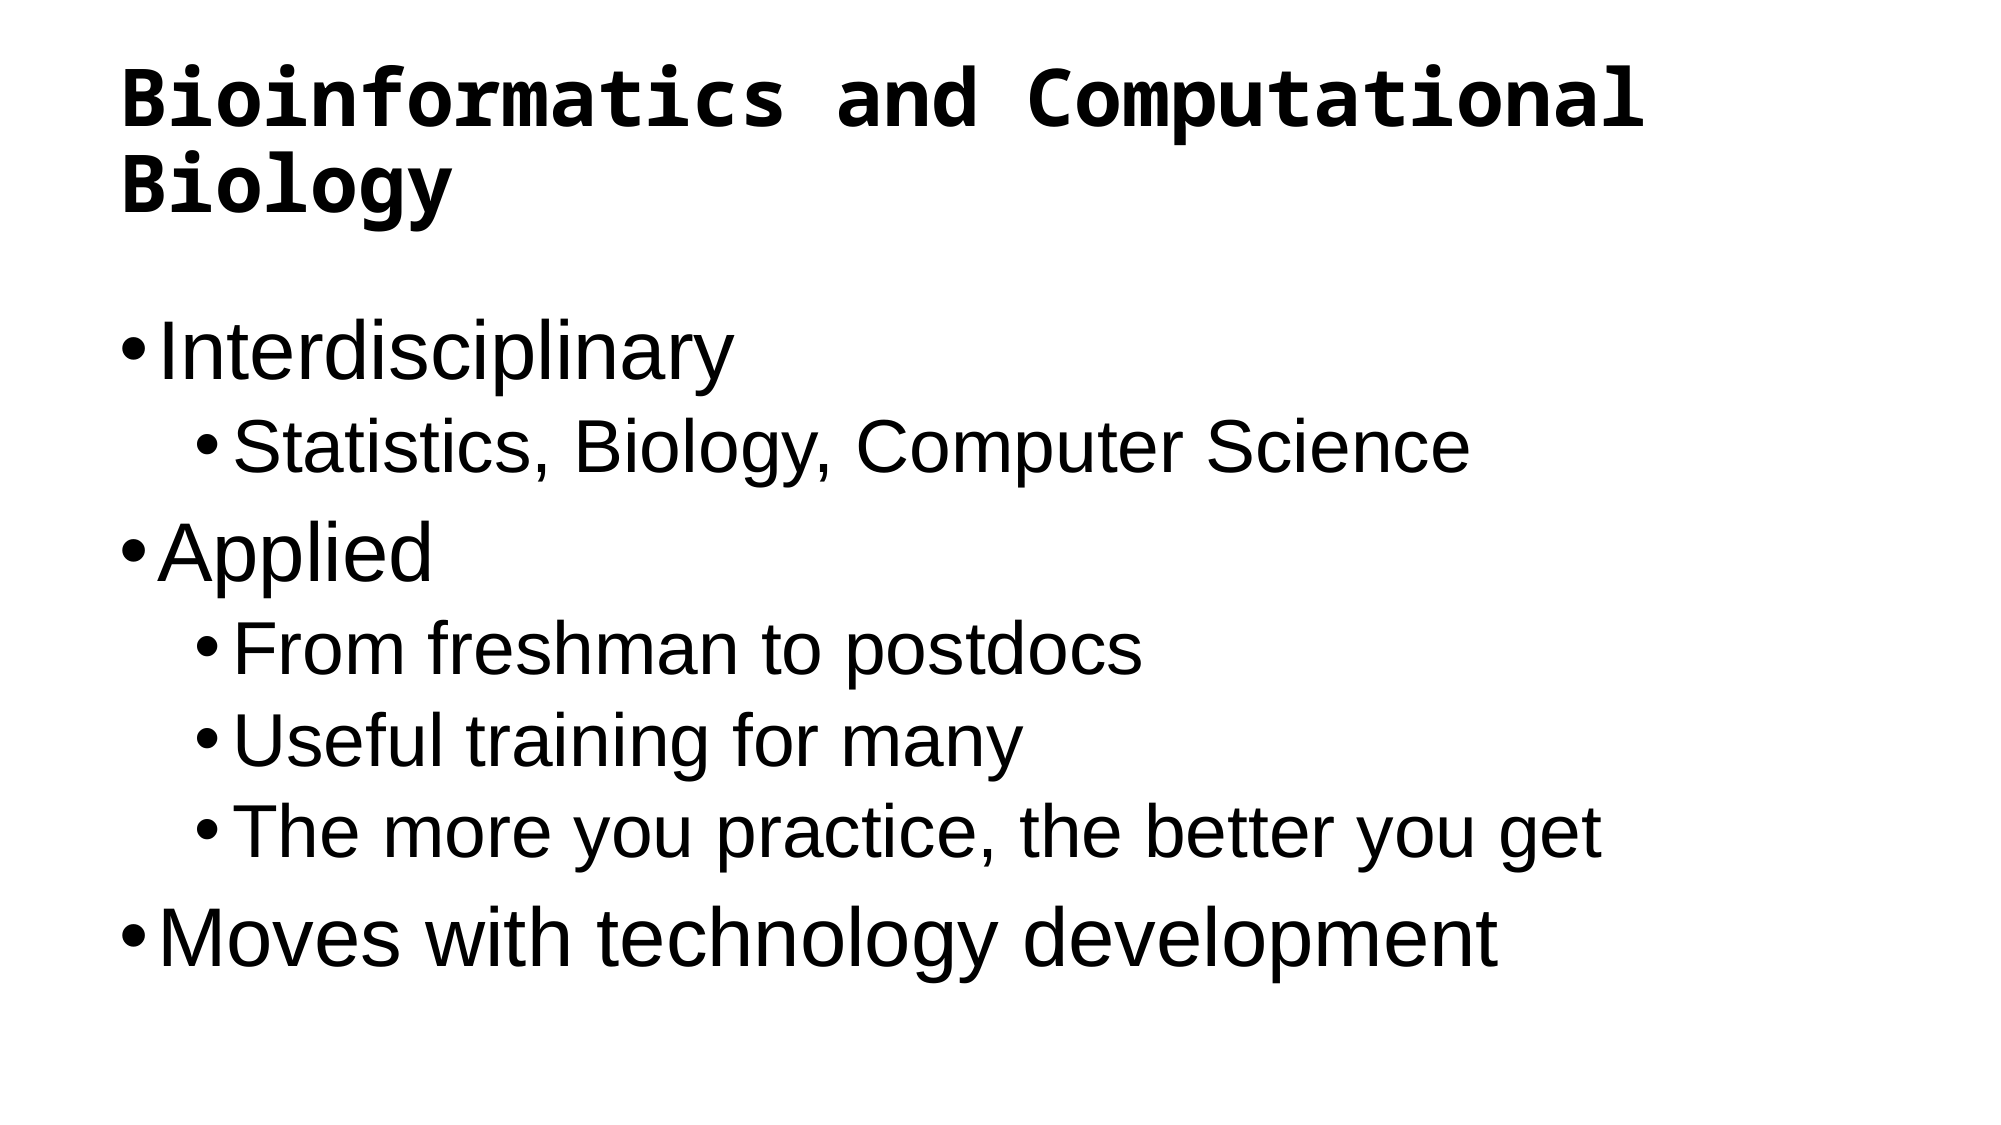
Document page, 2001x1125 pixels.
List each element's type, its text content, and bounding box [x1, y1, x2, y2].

title Bioinformatics and Computational Biology [104, 50, 1915, 238]
list Interdisciplinary Statistics, Biology, Computer Science Applied From freshman to postdocs Useful training for many The more you practice, the better you get Moves with technology development [104, 299, 1891, 1063]
